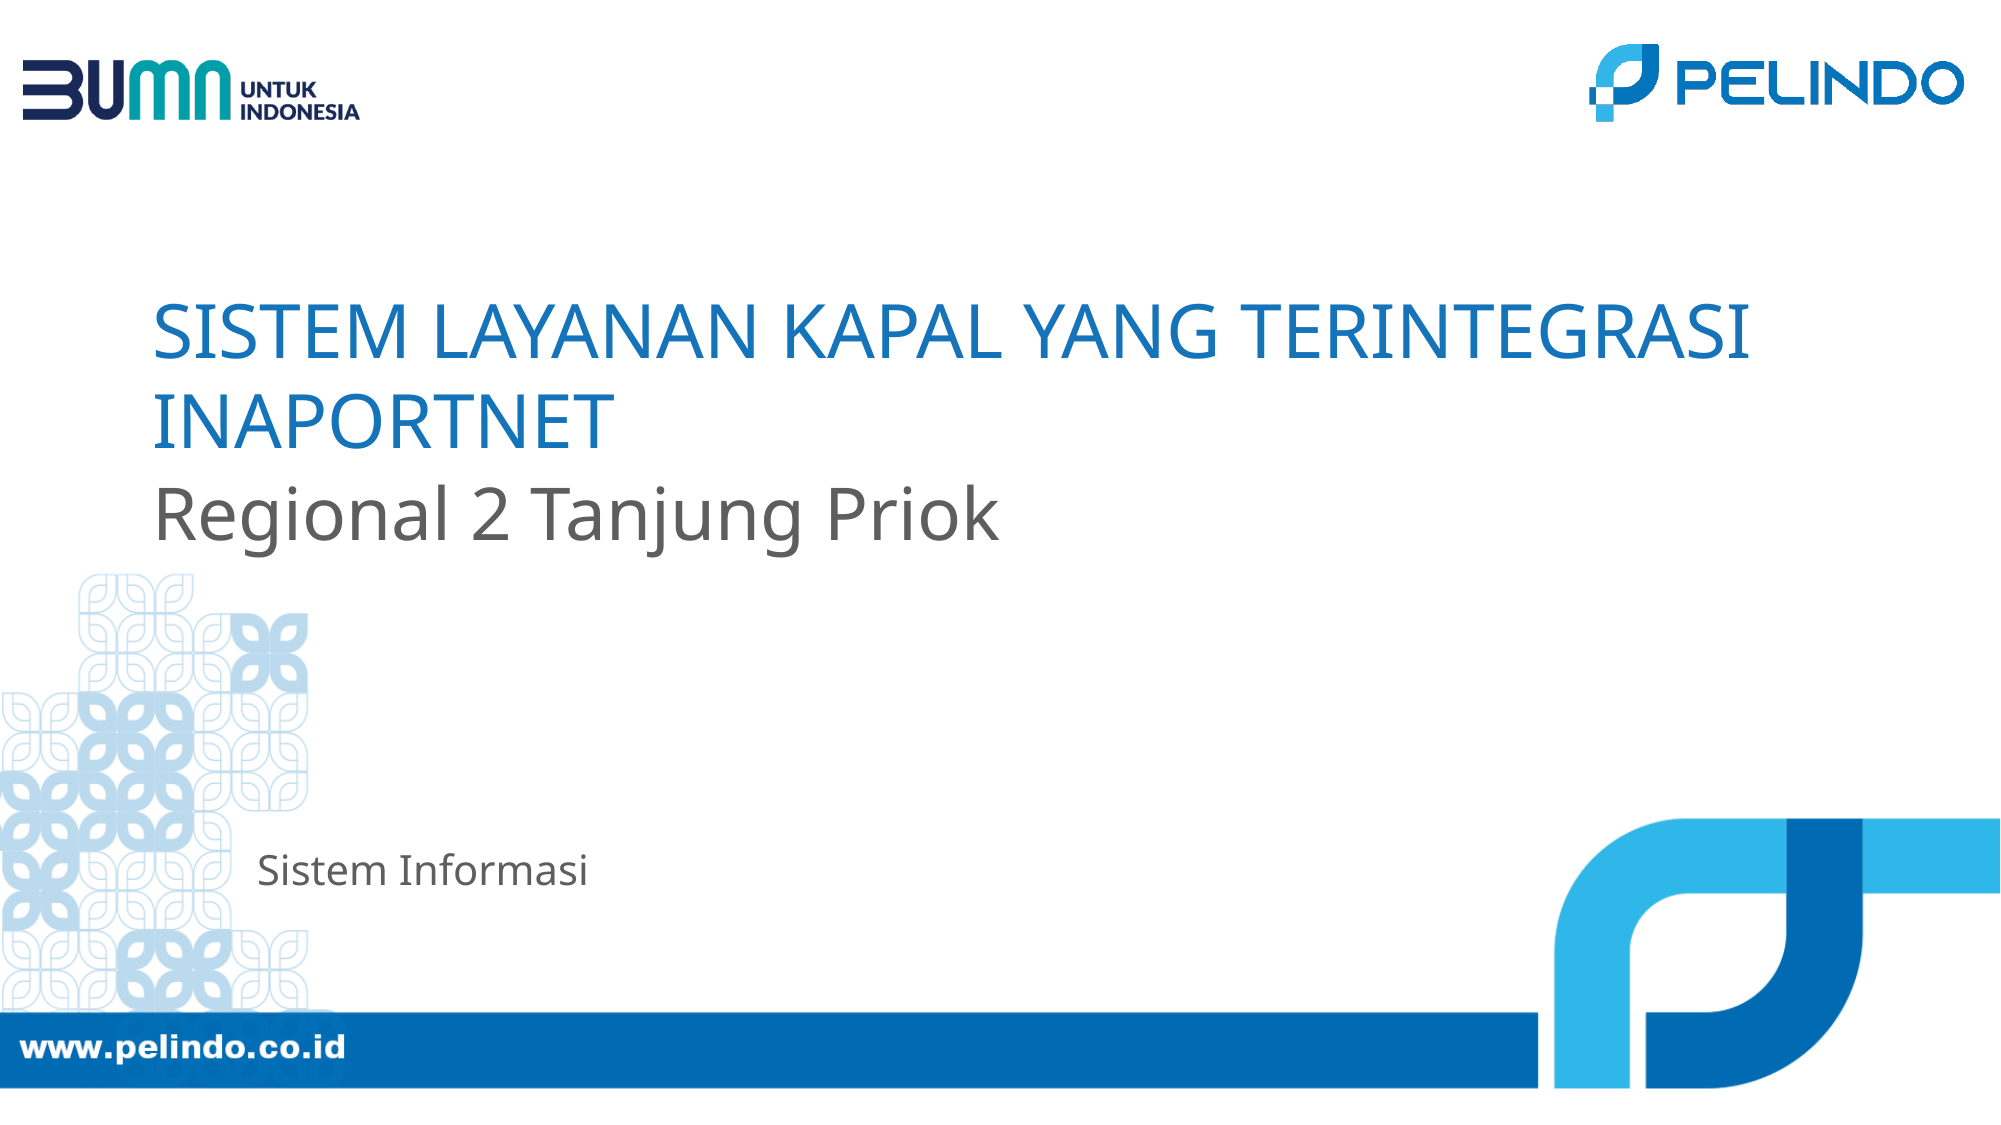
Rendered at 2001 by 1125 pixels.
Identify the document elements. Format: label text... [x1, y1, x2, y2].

text_box Regional 2 Tanjung Priok [143, 458, 1217, 567]
text_box SISTEM LAYANAN KAPAL YANG TERINTEGRASI INAPORTNET [143, 275, 1842, 406]
picture [0, 0, 2001, 1125]
text_box Sistem Informasi [248, 835, 626, 943]
